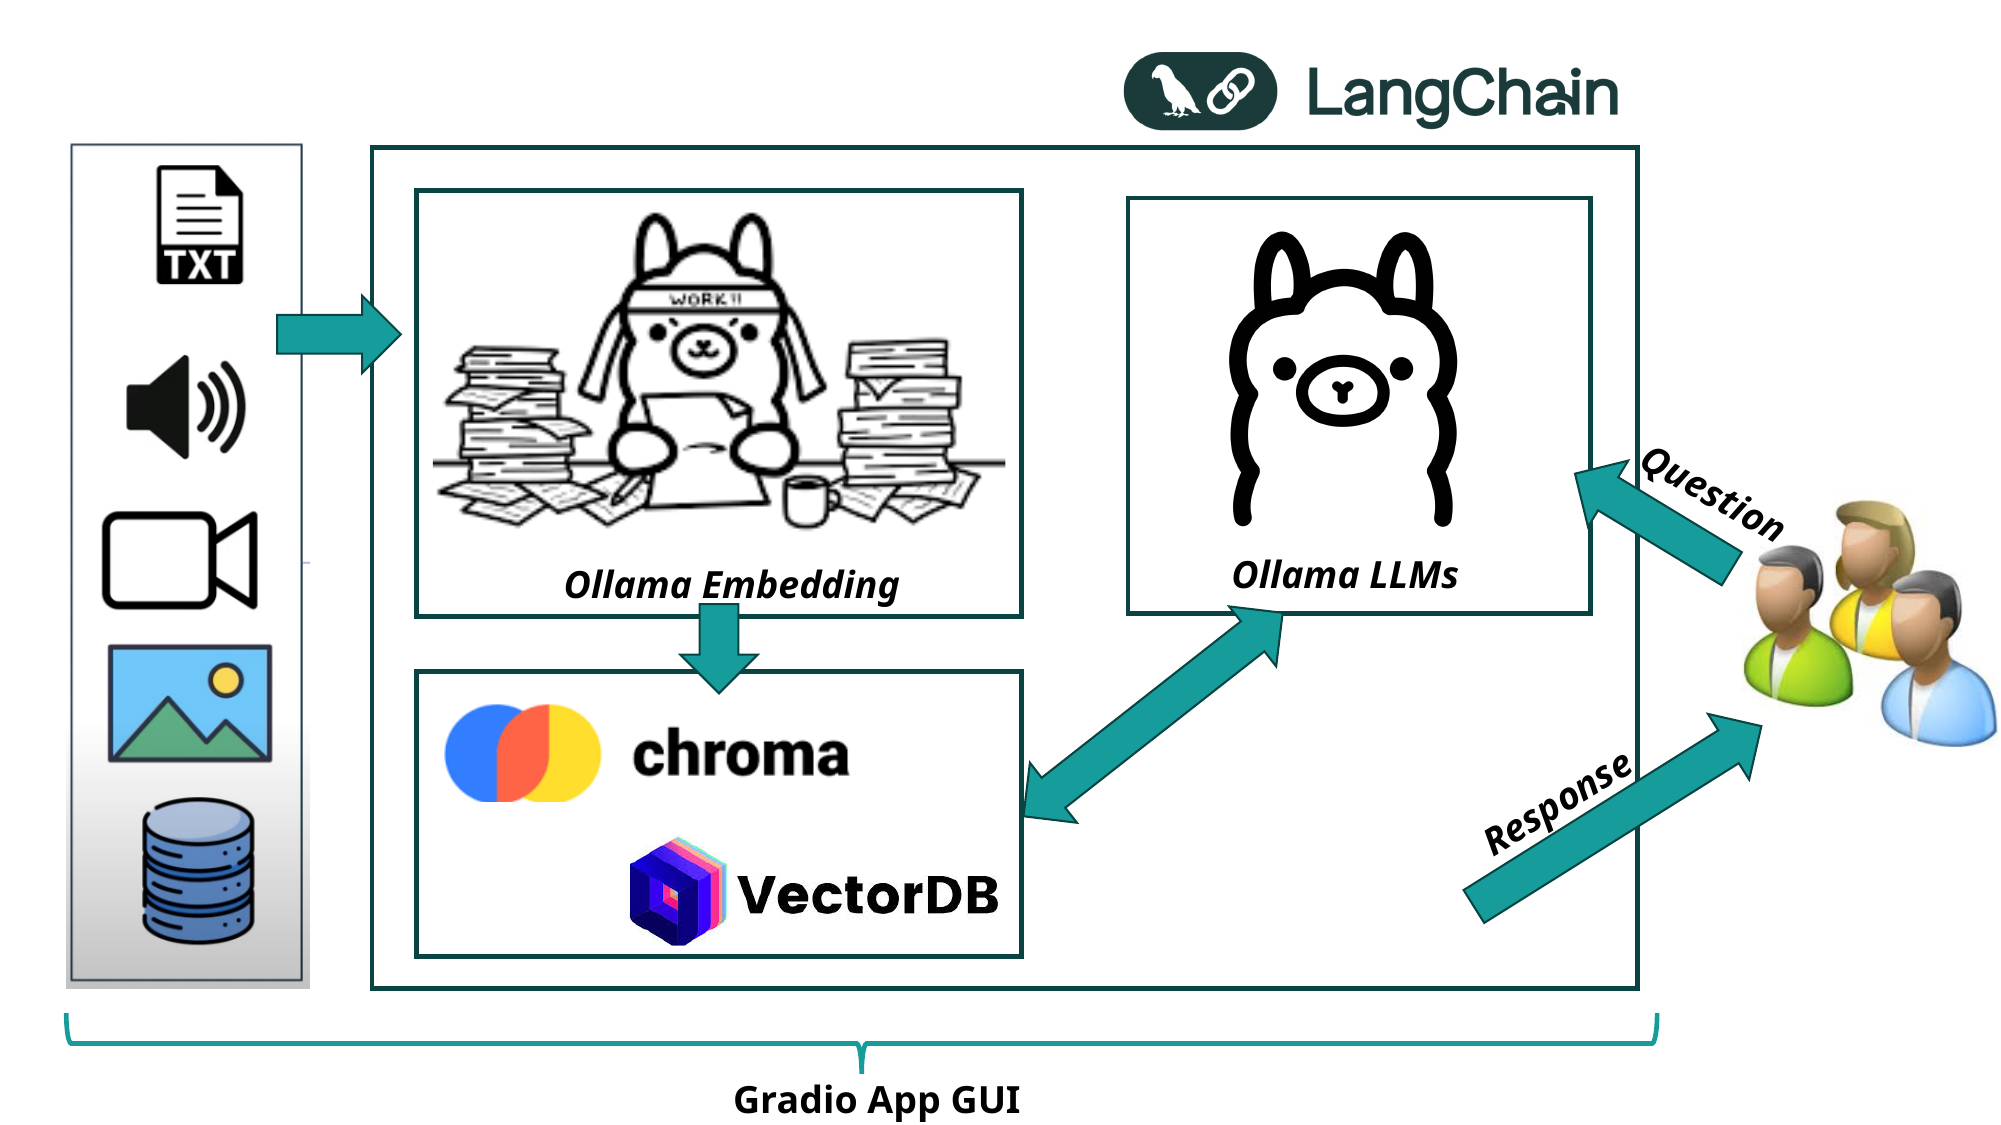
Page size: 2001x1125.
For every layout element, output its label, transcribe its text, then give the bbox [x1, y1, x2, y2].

picture [432, 693, 857, 802]
text_box [1462, 712, 1758, 925]
picture [432, 190, 1006, 554]
text_box Question [1617, 419, 1771, 543]
picture [1742, 490, 2000, 748]
text_box [65, 1013, 1658, 1074]
text_box [1573, 460, 1742, 587]
picture [66, 136, 310, 989]
text_box Response [1457, 723, 1657, 879]
text_box [371, 146, 1639, 989]
picture [622, 829, 1001, 946]
text_box Gradio App GUI [718, 1069, 1067, 1125]
text_box [310, 293, 403, 376]
picture [1113, 30, 1628, 155]
text_box [677, 603, 761, 693]
text_box [1022, 605, 1284, 825]
picture [1182, 218, 1504, 540]
